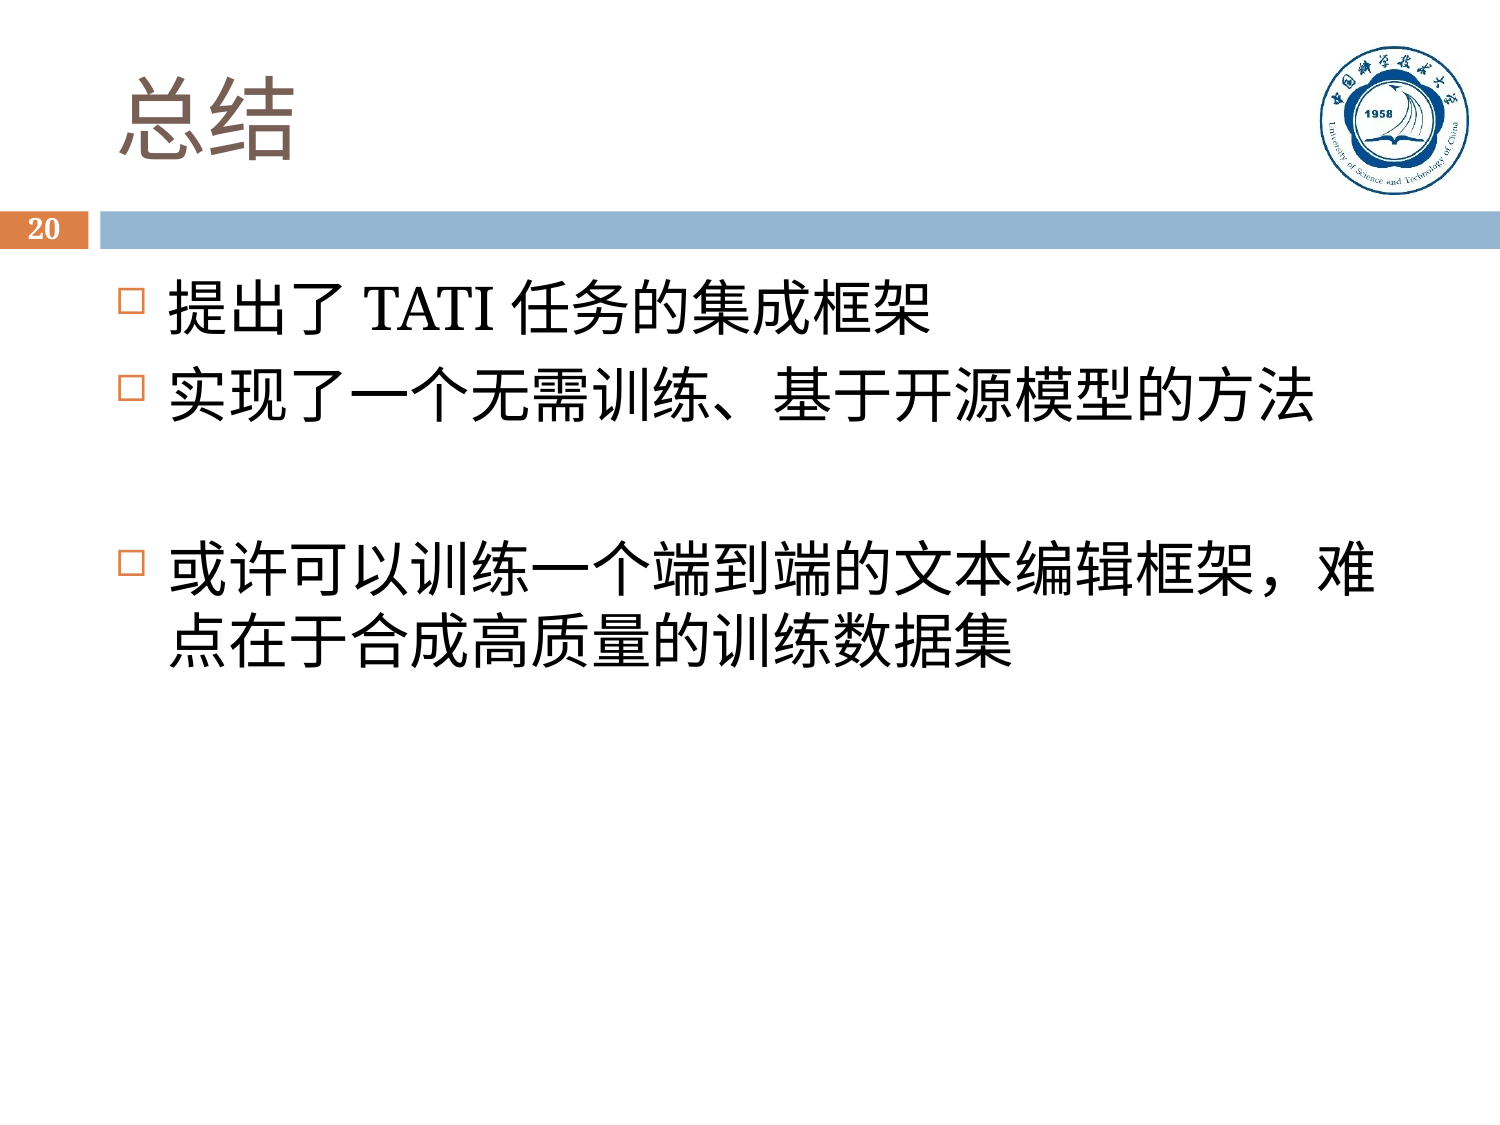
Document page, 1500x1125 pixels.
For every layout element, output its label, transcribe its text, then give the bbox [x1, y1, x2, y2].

picture [1438, 39, 1469, 195]
slide_number 20 [0, 211, 89, 250]
title 总结 [100, 35, 1438, 198]
list 提出了TATI任务的集成框架 实现了一个无需训练、基于开源模型的方法 或许可以训练一个端到端的文本编辑框架，难点在于合成高质量的训练数据集 [100, 262, 1438, 1013]
